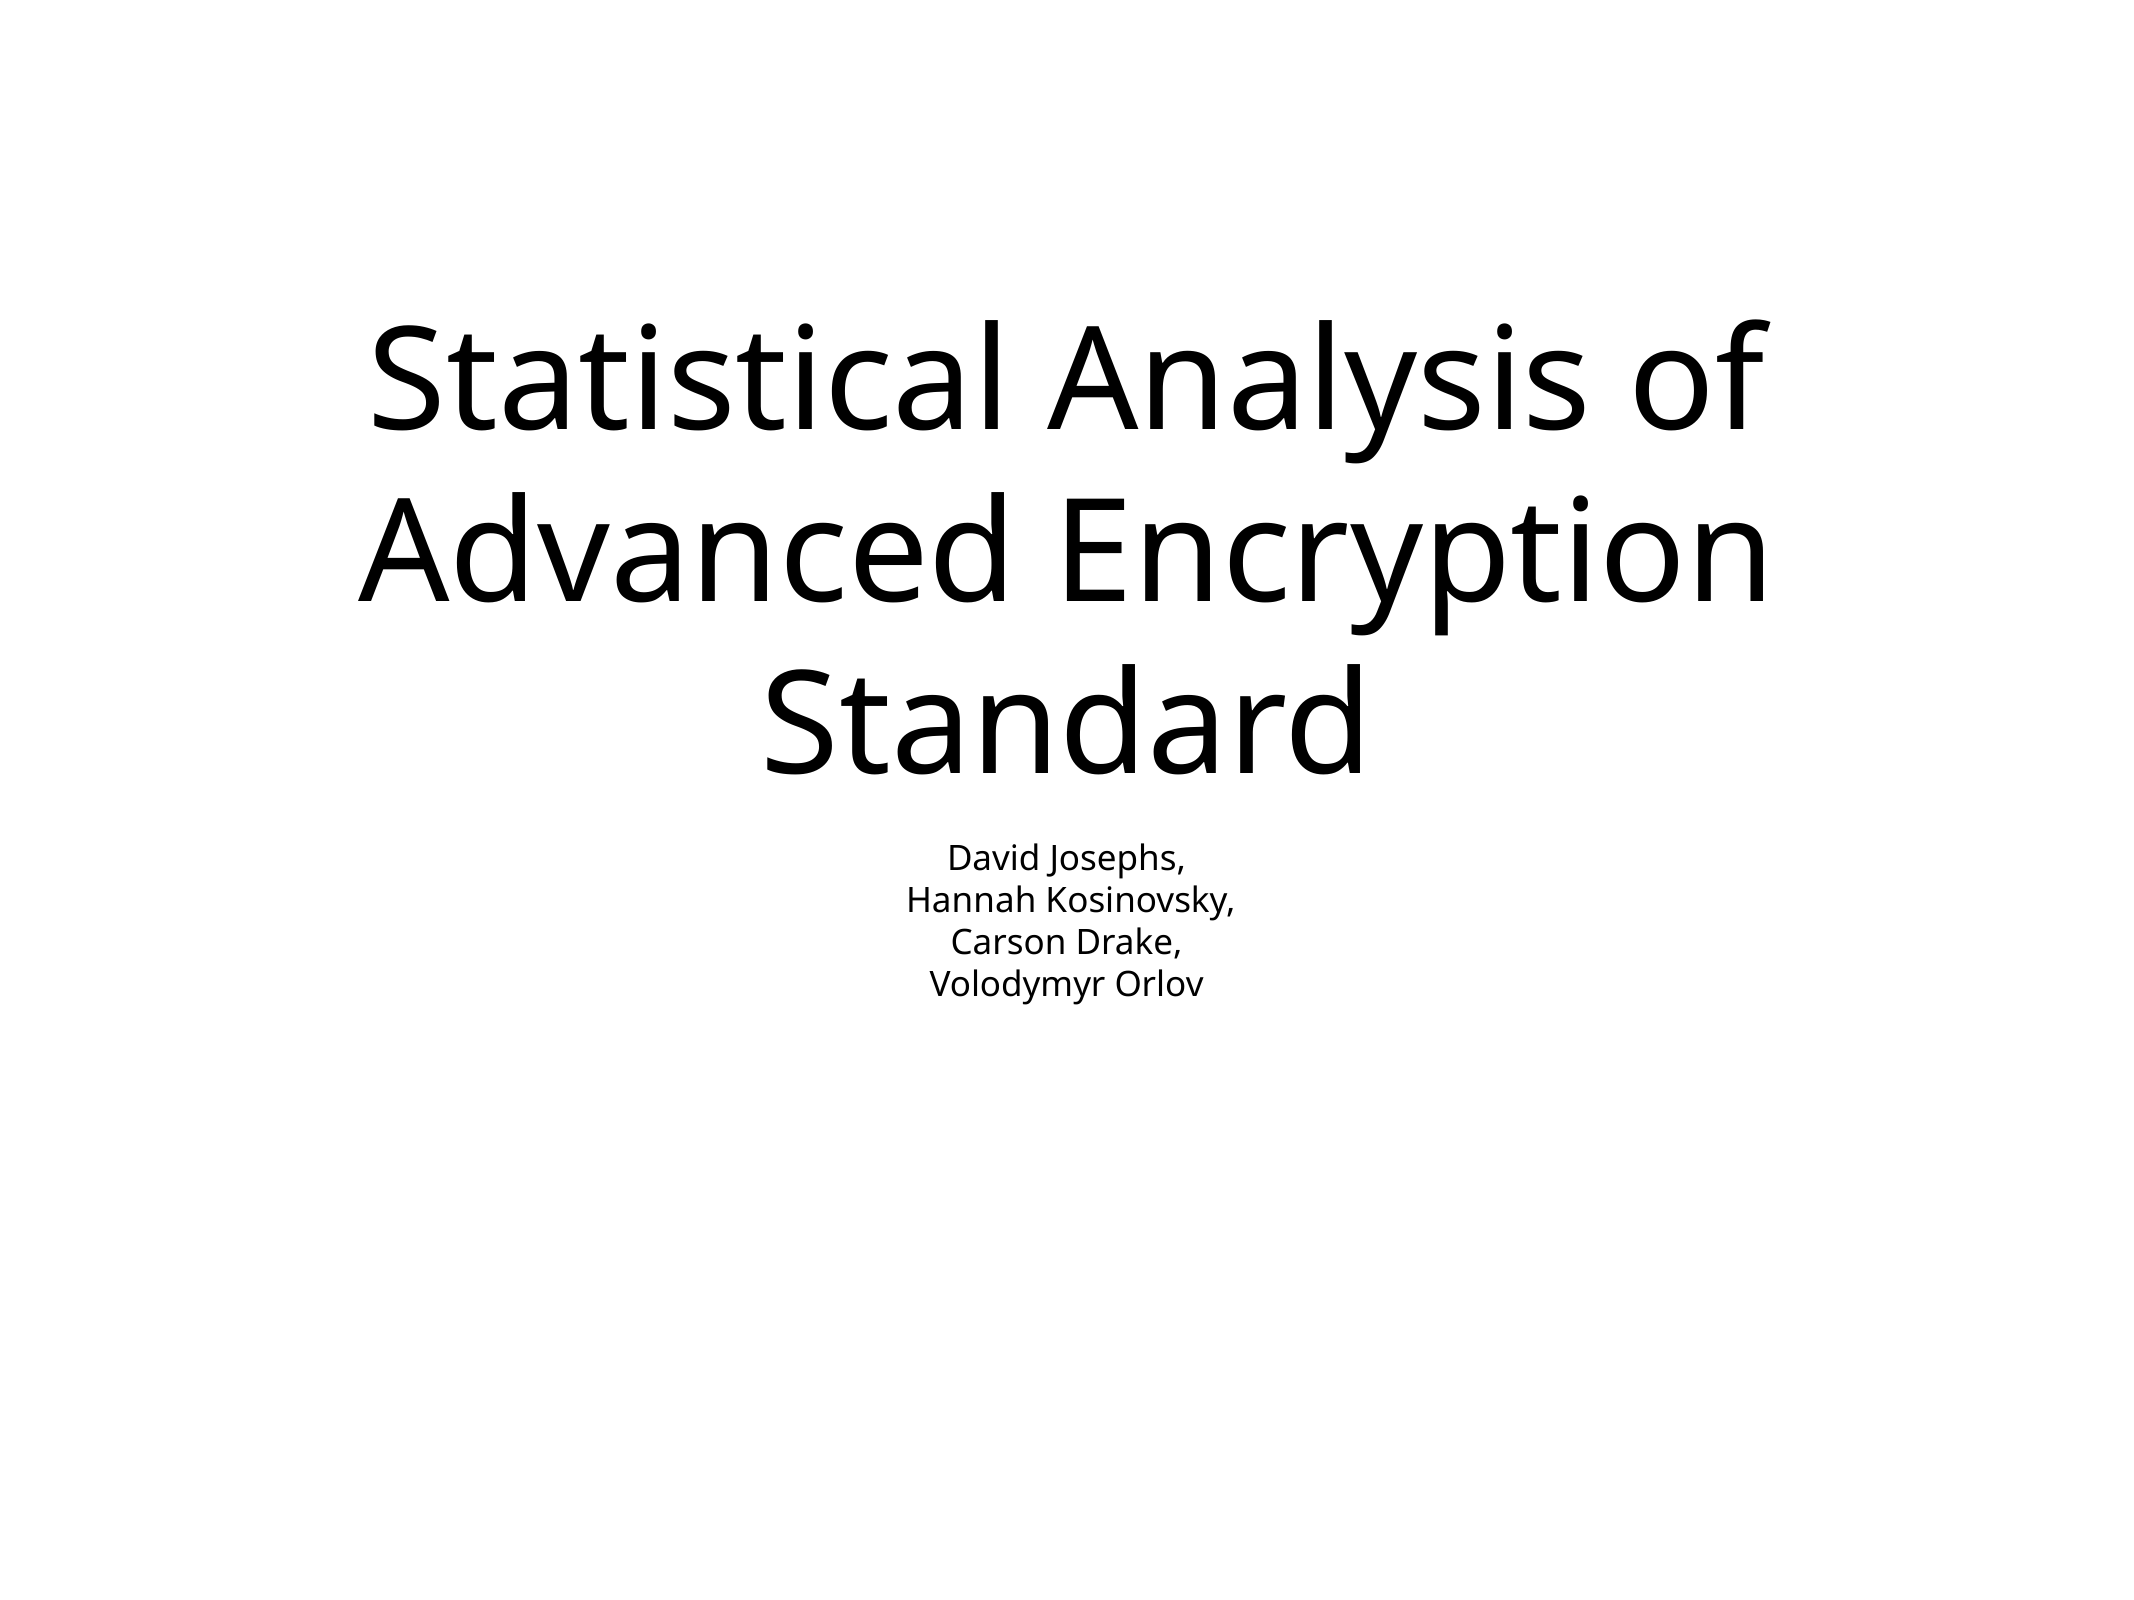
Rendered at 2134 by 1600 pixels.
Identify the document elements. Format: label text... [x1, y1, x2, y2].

subtitle David Josephs, Hannah Kosinovsky, Carson Drake, Volodymyr Orlov [207, 826, 1926, 1013]
title Statistical Analysis of Advanced Encryption Standard [207, 268, 1926, 811]
